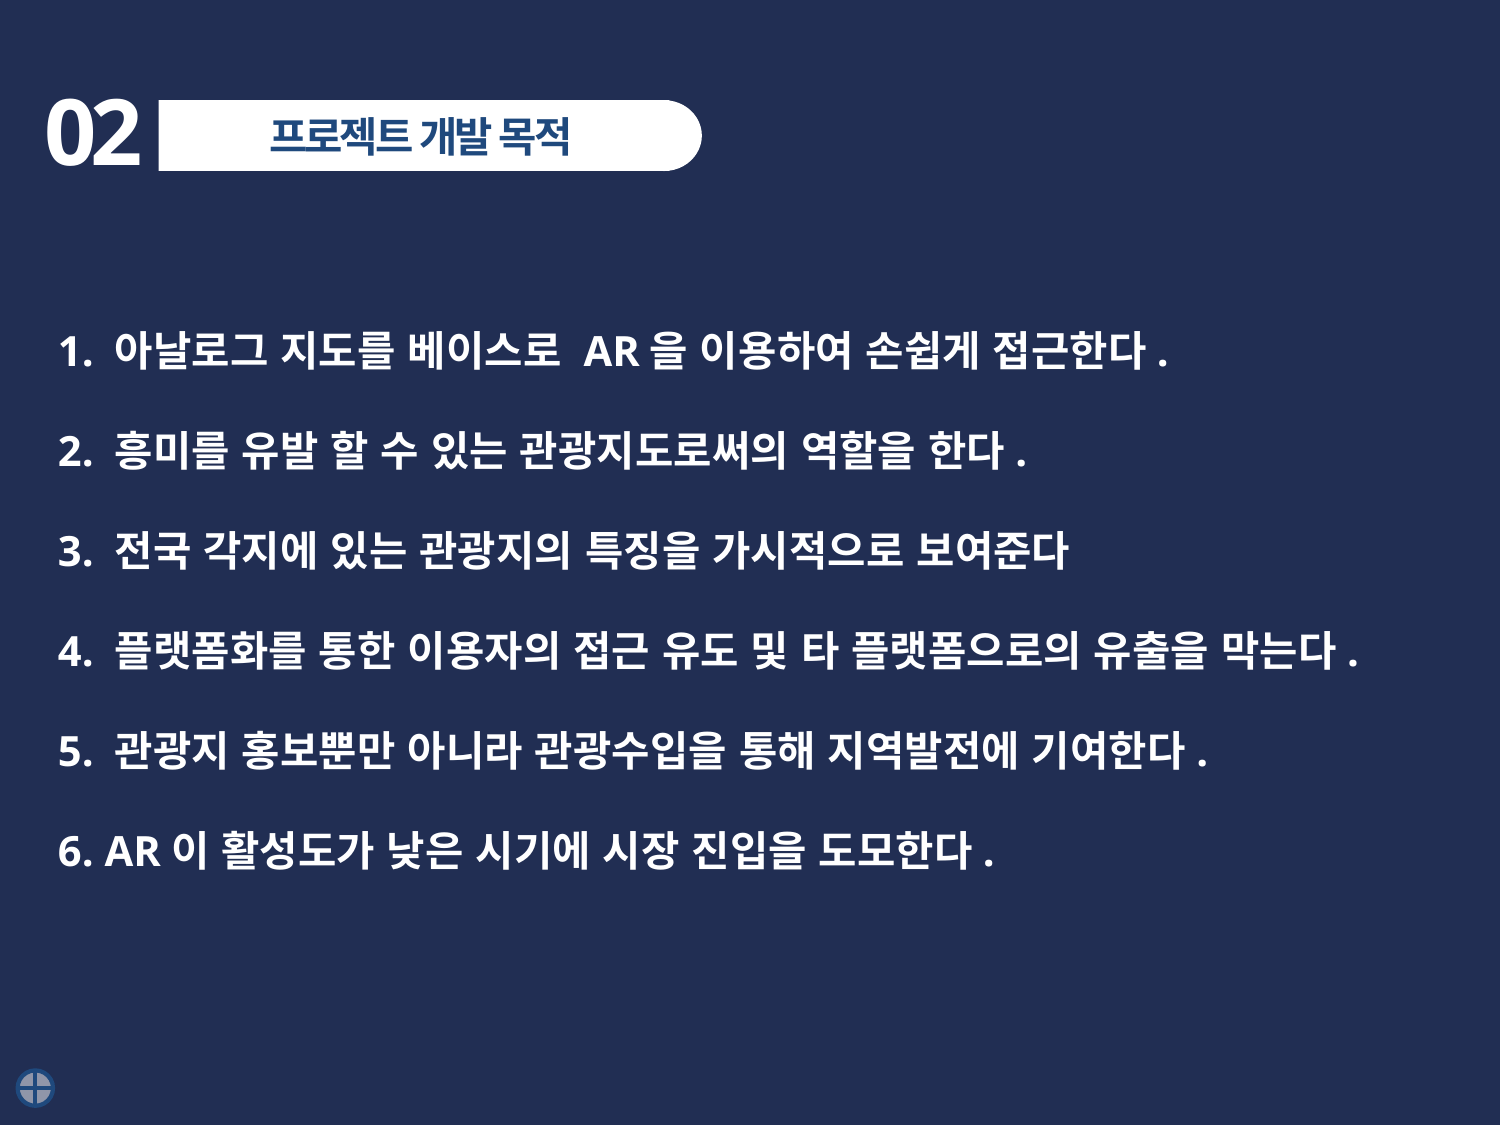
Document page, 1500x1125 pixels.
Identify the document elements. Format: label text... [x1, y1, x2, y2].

text_box 02 [29, 66, 195, 191]
text_box [15, 1068, 56, 1108]
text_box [158, 99, 703, 172]
text_box 1. 아날로그 지도를 베이스로 AR을 이용하여 손쉽게 접근한다. 2. 흥미를 유발 할 수 있는 관광지도로써의 역할을 한다. 3. 전국 각지에 있는 관광지의 특징을 가시적으로 보여준다 4. 플랫폼화를 통한 이용자의 접근 유도 및 타 플랫폼으로의 유출을 막는다. 5. 관광지 홍보뿐만 아니라 관광수입을 통해 지역발전에 기여한다. 6. AR이 활성도가 낮은 시기에 시장 진입을 도모한다. [43, 317, 1473, 882]
